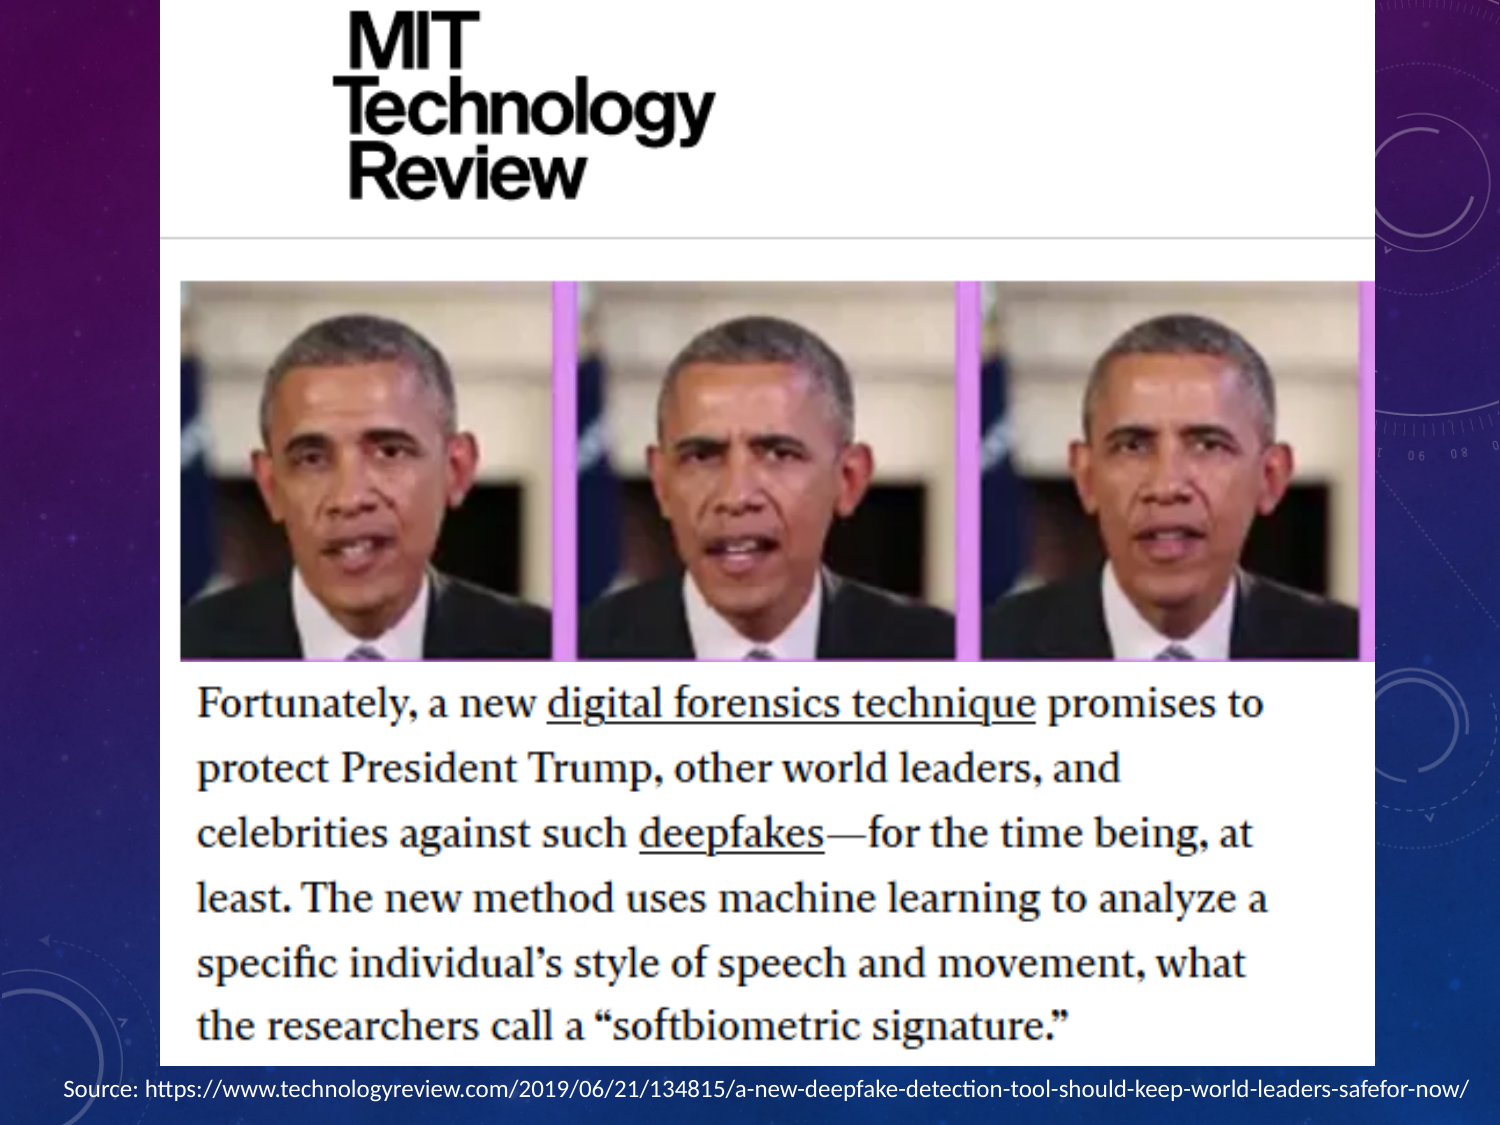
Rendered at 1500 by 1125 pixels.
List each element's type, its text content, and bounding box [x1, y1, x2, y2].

text_box Source: https://www.technologyreview.com/2019/06/21/134815/a-new-deepfake-detection-tool-should-keep-world-leaders-safefor-now/ [48, 1065, 1488, 1111]
picture [0, 0, 1500, 1125]
